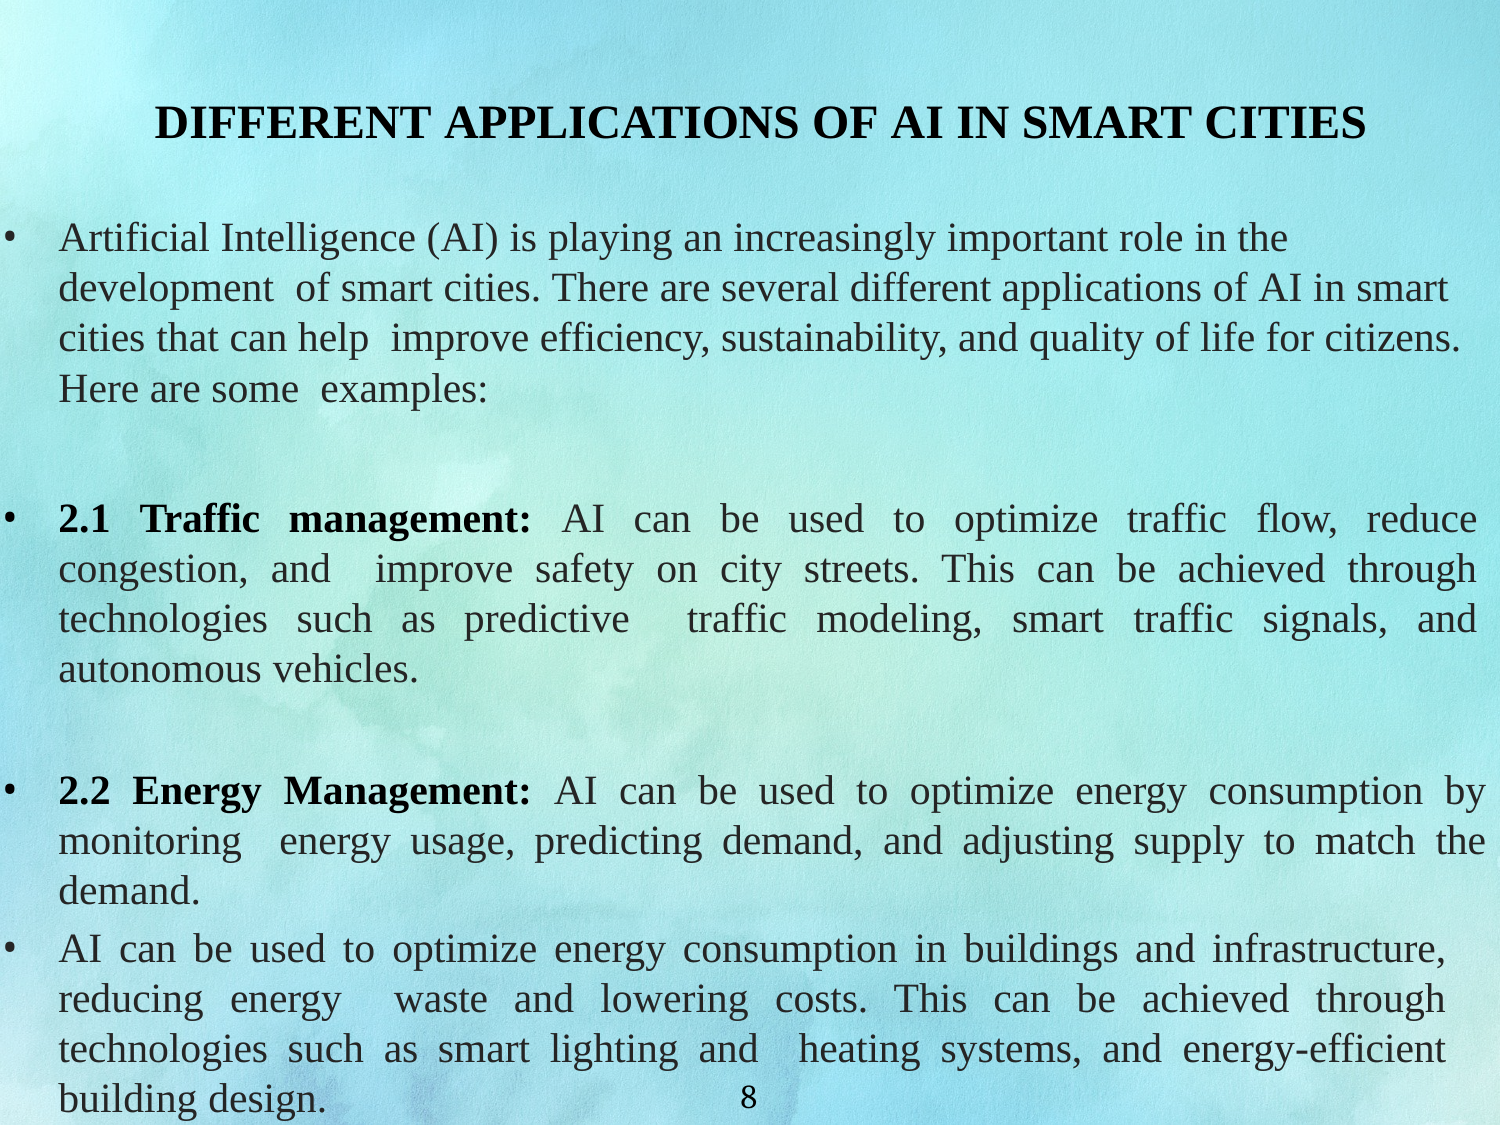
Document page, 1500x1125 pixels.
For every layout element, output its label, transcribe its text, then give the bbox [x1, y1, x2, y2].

text_box DIFFERENT APPLICATIONS OF AI IN SMART CITIES Artificial Intelligence (AI) is playing an increasingly important role in the development of smart cities. There are several different applications of AI in smart cities that can help improve efficiency, sustainability, and quality of life for citizens. Here are some examples: 2.1 Traffic management: AI can be used to optimize traffic flow, reduce congestion, and improve safety on city streets. This can be achieved through technologies such as predictive traffic modeling, smart traffic signals, and autonomous vehicles. 2.2 Energy Management: AI can be used to optimize energy consumption by monitoring energy usage, predicting demand, and adjusting supply to match the demand. AI can be used to optimize energy consumption in buildings and infrastructure, reducing energy waste and lowering costs. This can be achieved through technologies such as smart lighting and heating systems, and energy-efficient building design. [0, 88, 1500, 1121]
